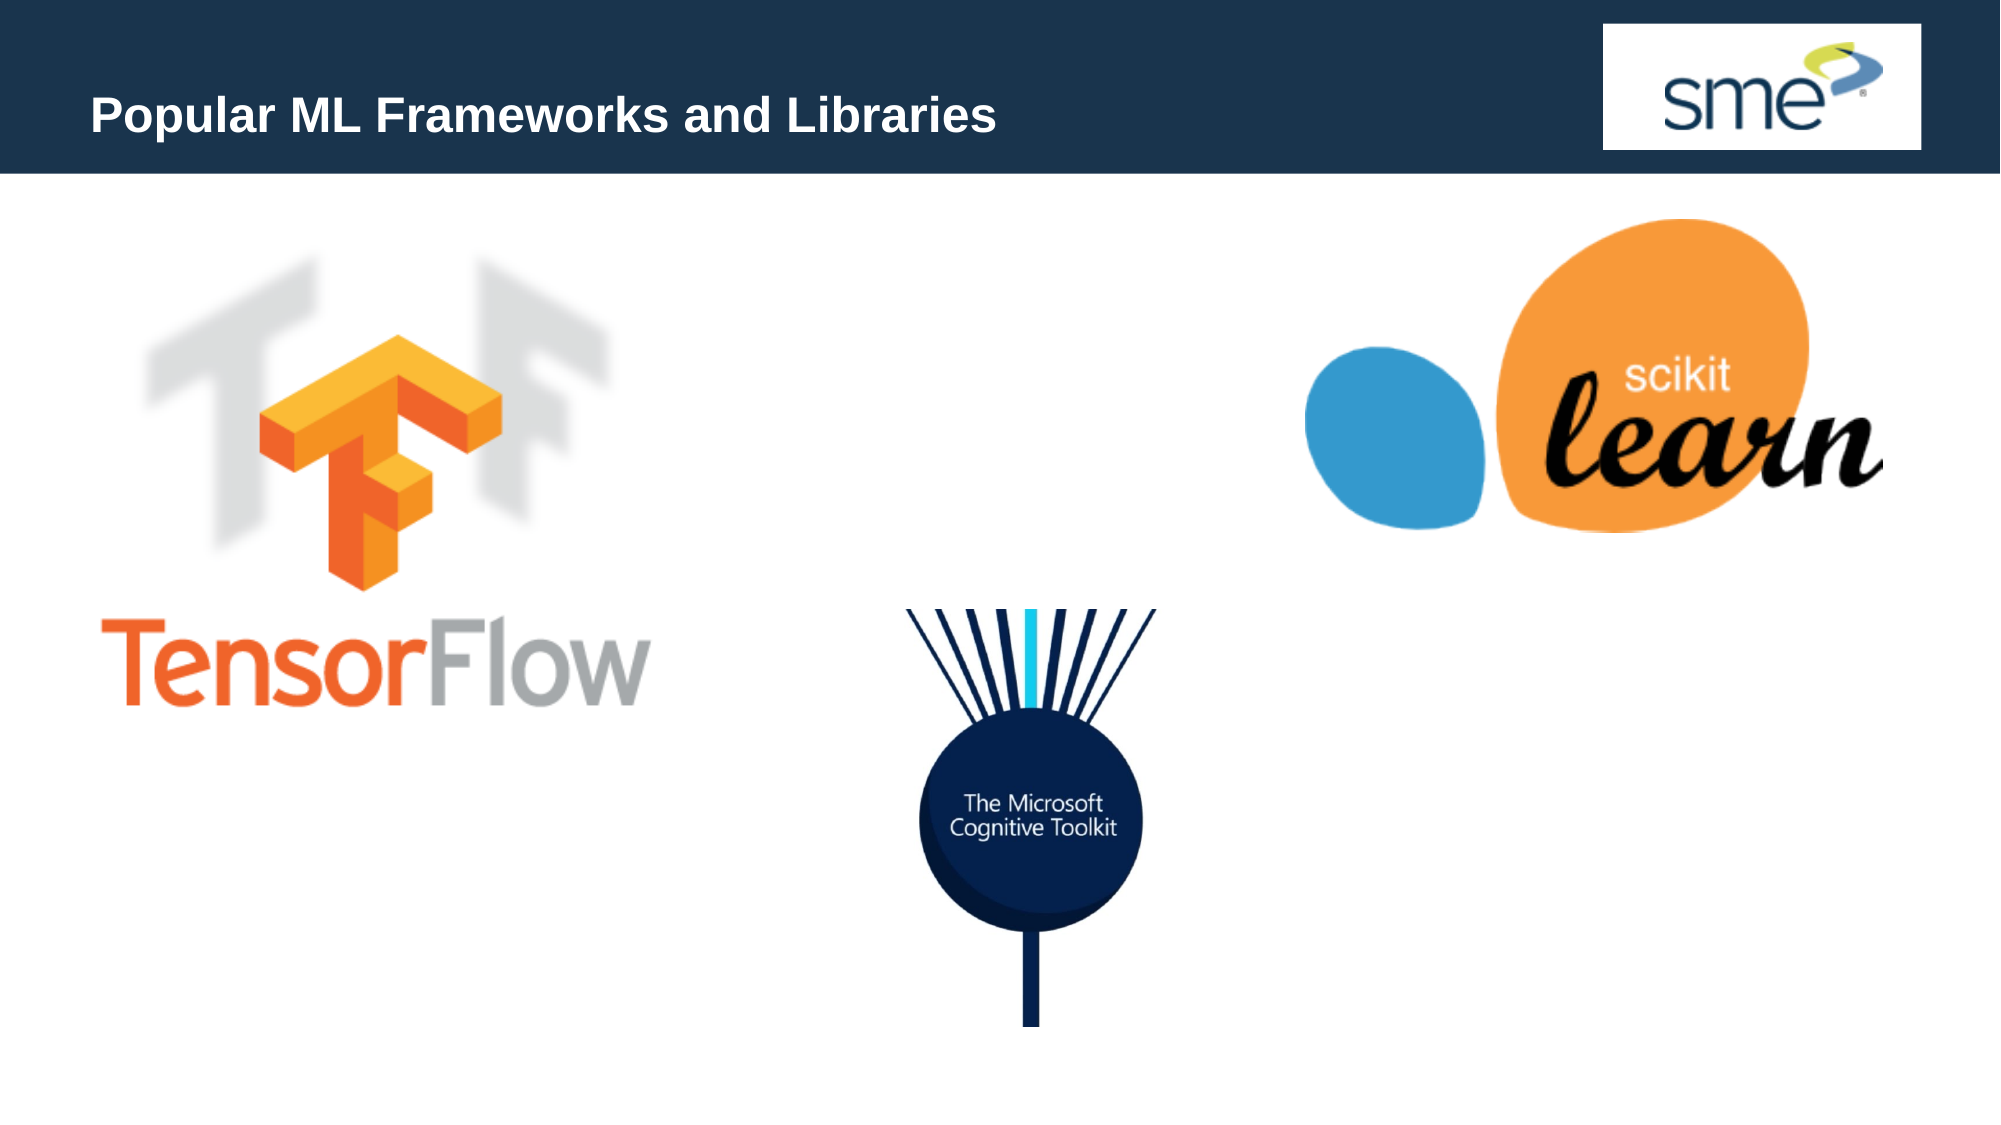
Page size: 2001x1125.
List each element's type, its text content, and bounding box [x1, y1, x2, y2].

text_box [1602, 23, 1922, 151]
picture [86, 235, 1405, 1027]
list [1664, 42, 1883, 132]
title Popular ML Frameworks and Libraries [0, 0, 2000, 174]
picture [1305, 219, 1883, 533]
